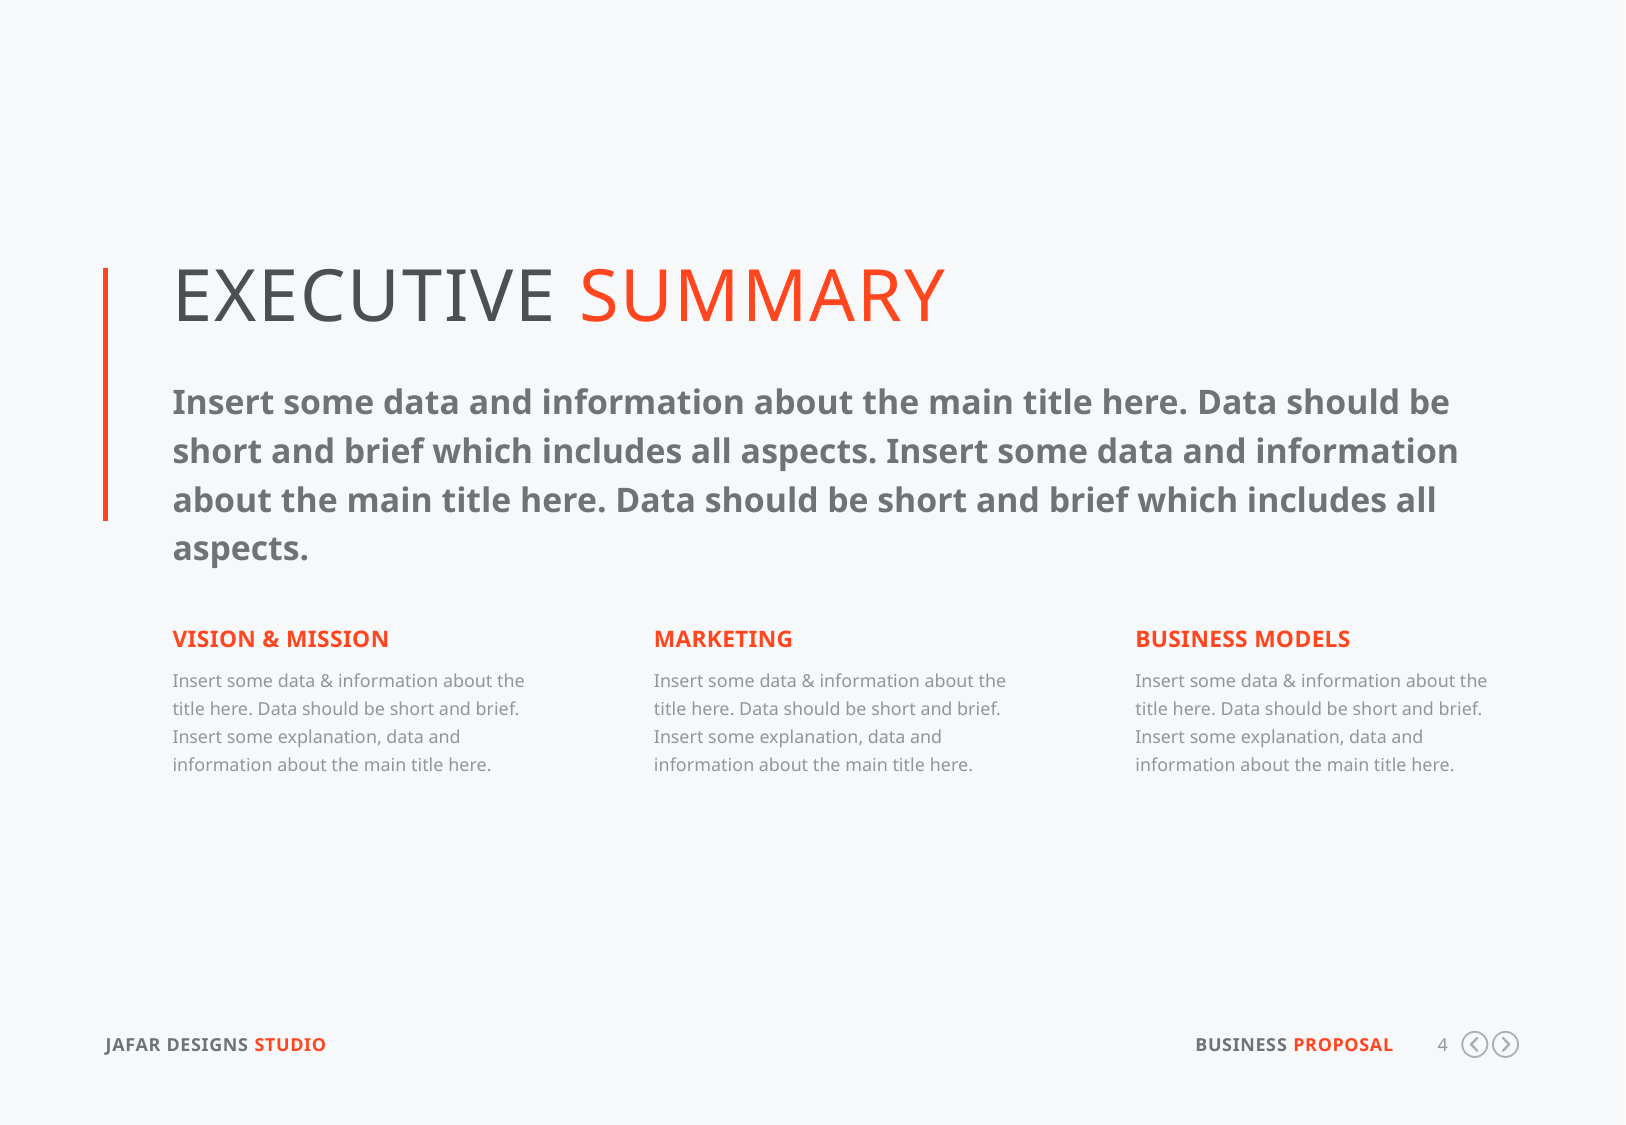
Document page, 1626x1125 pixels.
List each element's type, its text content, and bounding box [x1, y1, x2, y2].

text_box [653, 624, 1038, 777]
text_box Insert some data and information about the main title here. Data should be short and brief which includes all aspects. Insert some data and information about the main title here. Data should be short and brief which includes all aspects. [172, 372, 1519, 568]
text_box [172, 624, 556, 777]
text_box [1135, 624, 1519, 777]
text_box Executive Summary [172, 248, 1519, 336]
